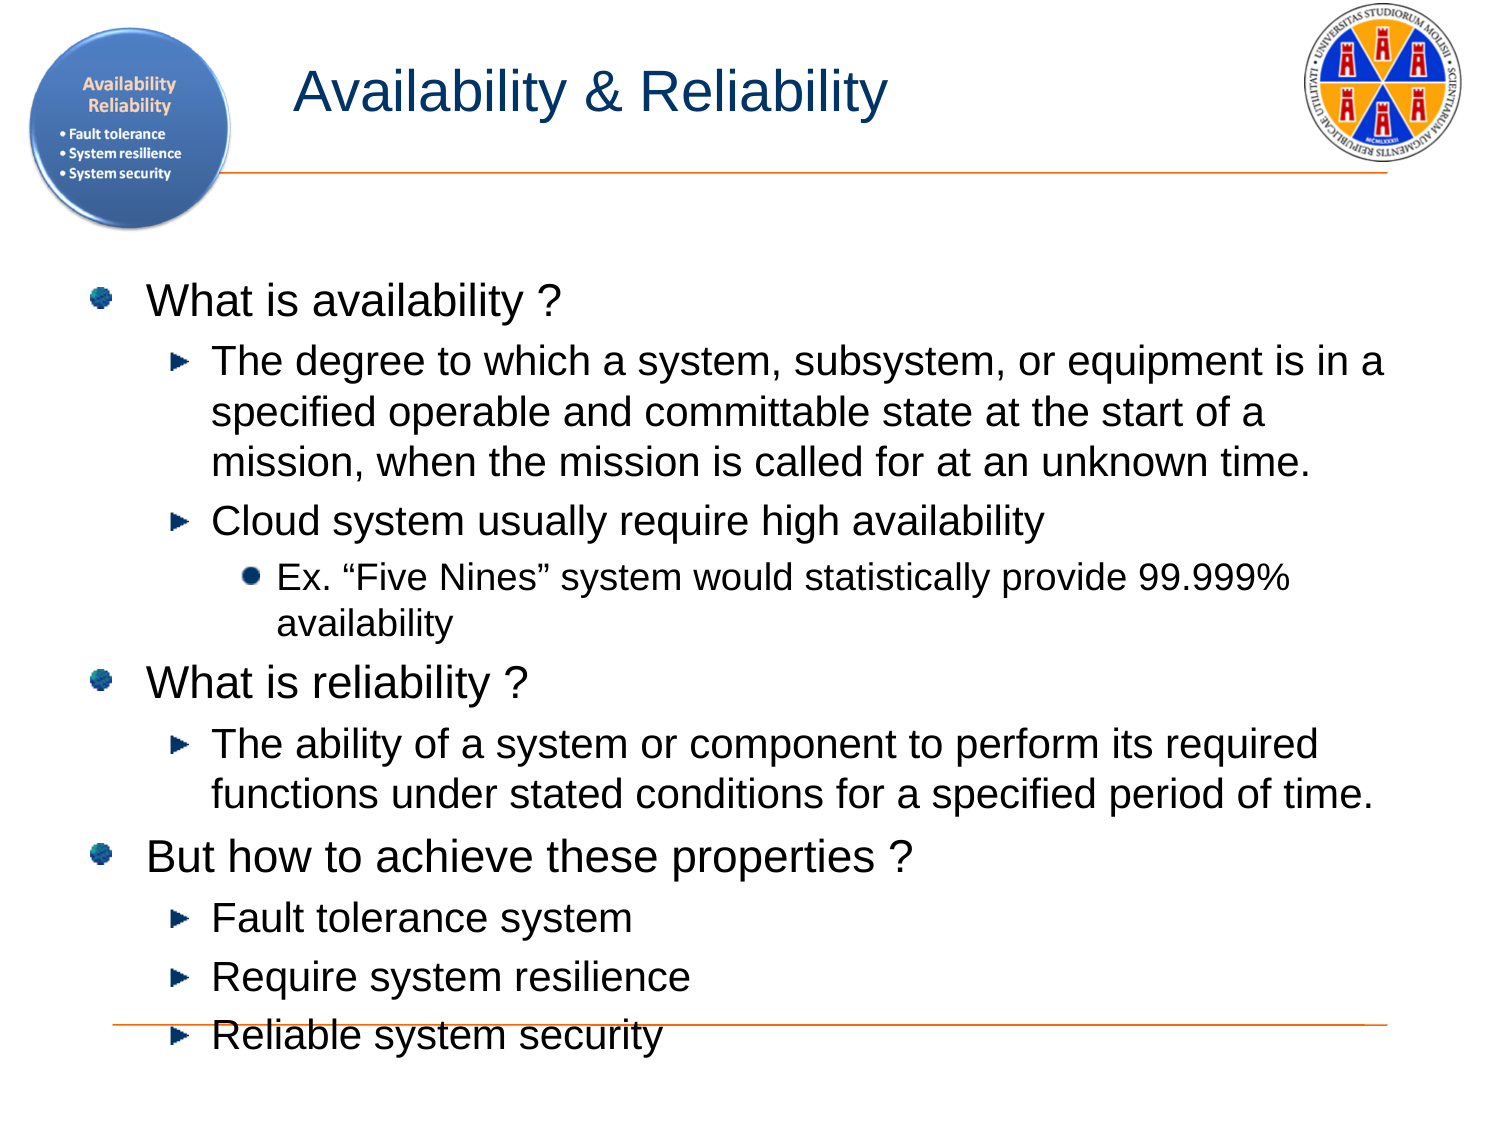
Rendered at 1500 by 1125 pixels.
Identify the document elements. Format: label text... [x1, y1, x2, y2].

picture [1269, 0, 1500, 166]
picture [24, 24, 236, 236]
picture [164, 1020, 189, 1045]
picture [90, 287, 112, 309]
picture [164, 346, 189, 371]
list What is availability ? The degree to which a system, subsystem, or equipment is in a specified operable and committable state at the start of a mission, when the mission is called for at an unknown time. Cloud system usually require high availability Ex. “Five Nines” system would statistically provide 99.999% availability What is reliability ? The ability of a system or component to perform its required functions under stated conditions for a specified period of time. But how to achieve these properties ? Fault tolerance system Require system resilience Reliable system security [75, 262, 1425, 1075]
picture [90, 669, 112, 691]
picture [164, 729, 189, 754]
picture [164, 962, 189, 987]
title Availability & Reliability [278, 18, 1211, 157]
picture [164, 506, 189, 531]
picture [164, 903, 189, 928]
picture [90, 843, 112, 865]
picture [239, 564, 260, 585]
